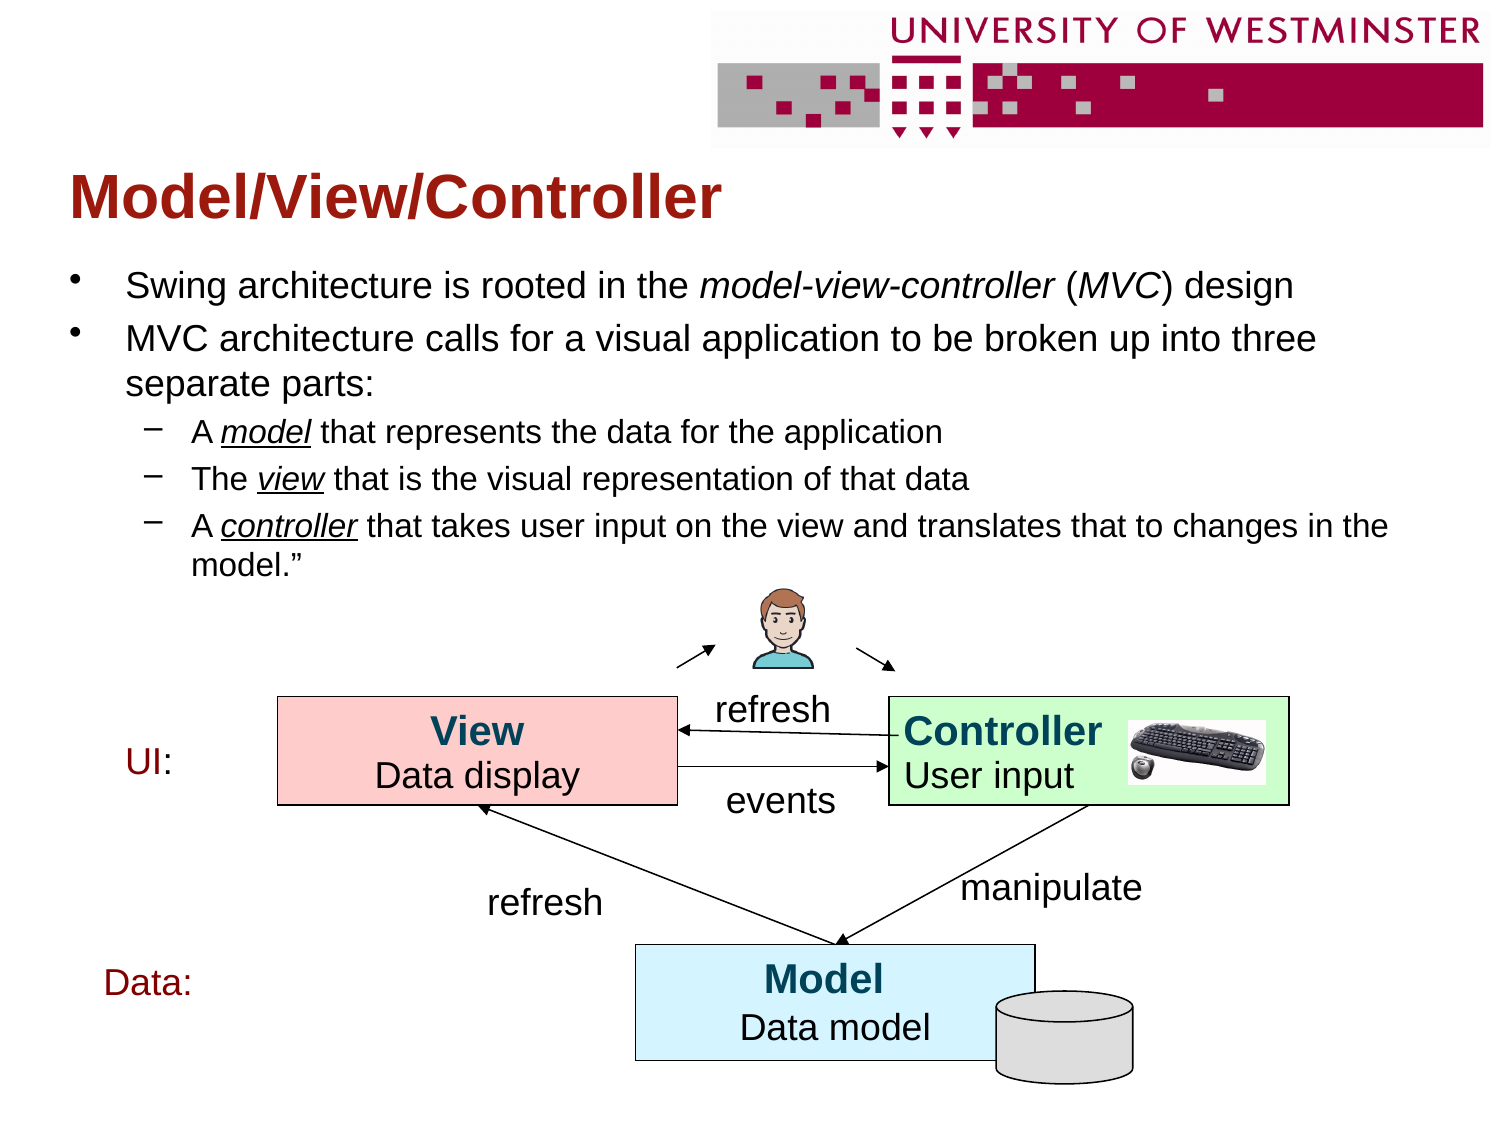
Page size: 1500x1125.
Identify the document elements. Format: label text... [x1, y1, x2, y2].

text_box Data display [277, 696, 678, 806]
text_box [835, 804, 1090, 945]
text_box [856, 647, 896, 672]
text_box Data model [635, 953, 1036, 1061]
text_box refresh [700, 677, 847, 728]
picture [726, 571, 841, 686]
text_box Model [748, 952, 900, 1010]
text_box [676, 644, 716, 668]
text_box View [415, 696, 540, 762]
text_box UI: [110, 729, 188, 790]
text_box manipulate [1094, 855, 1158, 916]
picture [1128, 720, 1266, 785]
text_box User input [888, 696, 1289, 806]
list Swing architecture is rooted in the model-view-controller (MVC) design MVC architecture calls for a visual application to be broken up into three separate parts: A model that represents the data for the application The view that is the visual representation of that data A controller that takes user input on the view and translates that to changes in the model.” [53, 253, 1448, 971]
title Model/View/Controller [53, 148, 1448, 253]
text_box events [711, 774, 851, 803]
text_box Controller [876, 696, 1118, 762]
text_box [677, 729, 899, 736]
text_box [477, 804, 833, 945]
text_box [996, 991, 1133, 1084]
text_box Data: [88, 950, 208, 1011]
picture [711, 11, 1490, 148]
